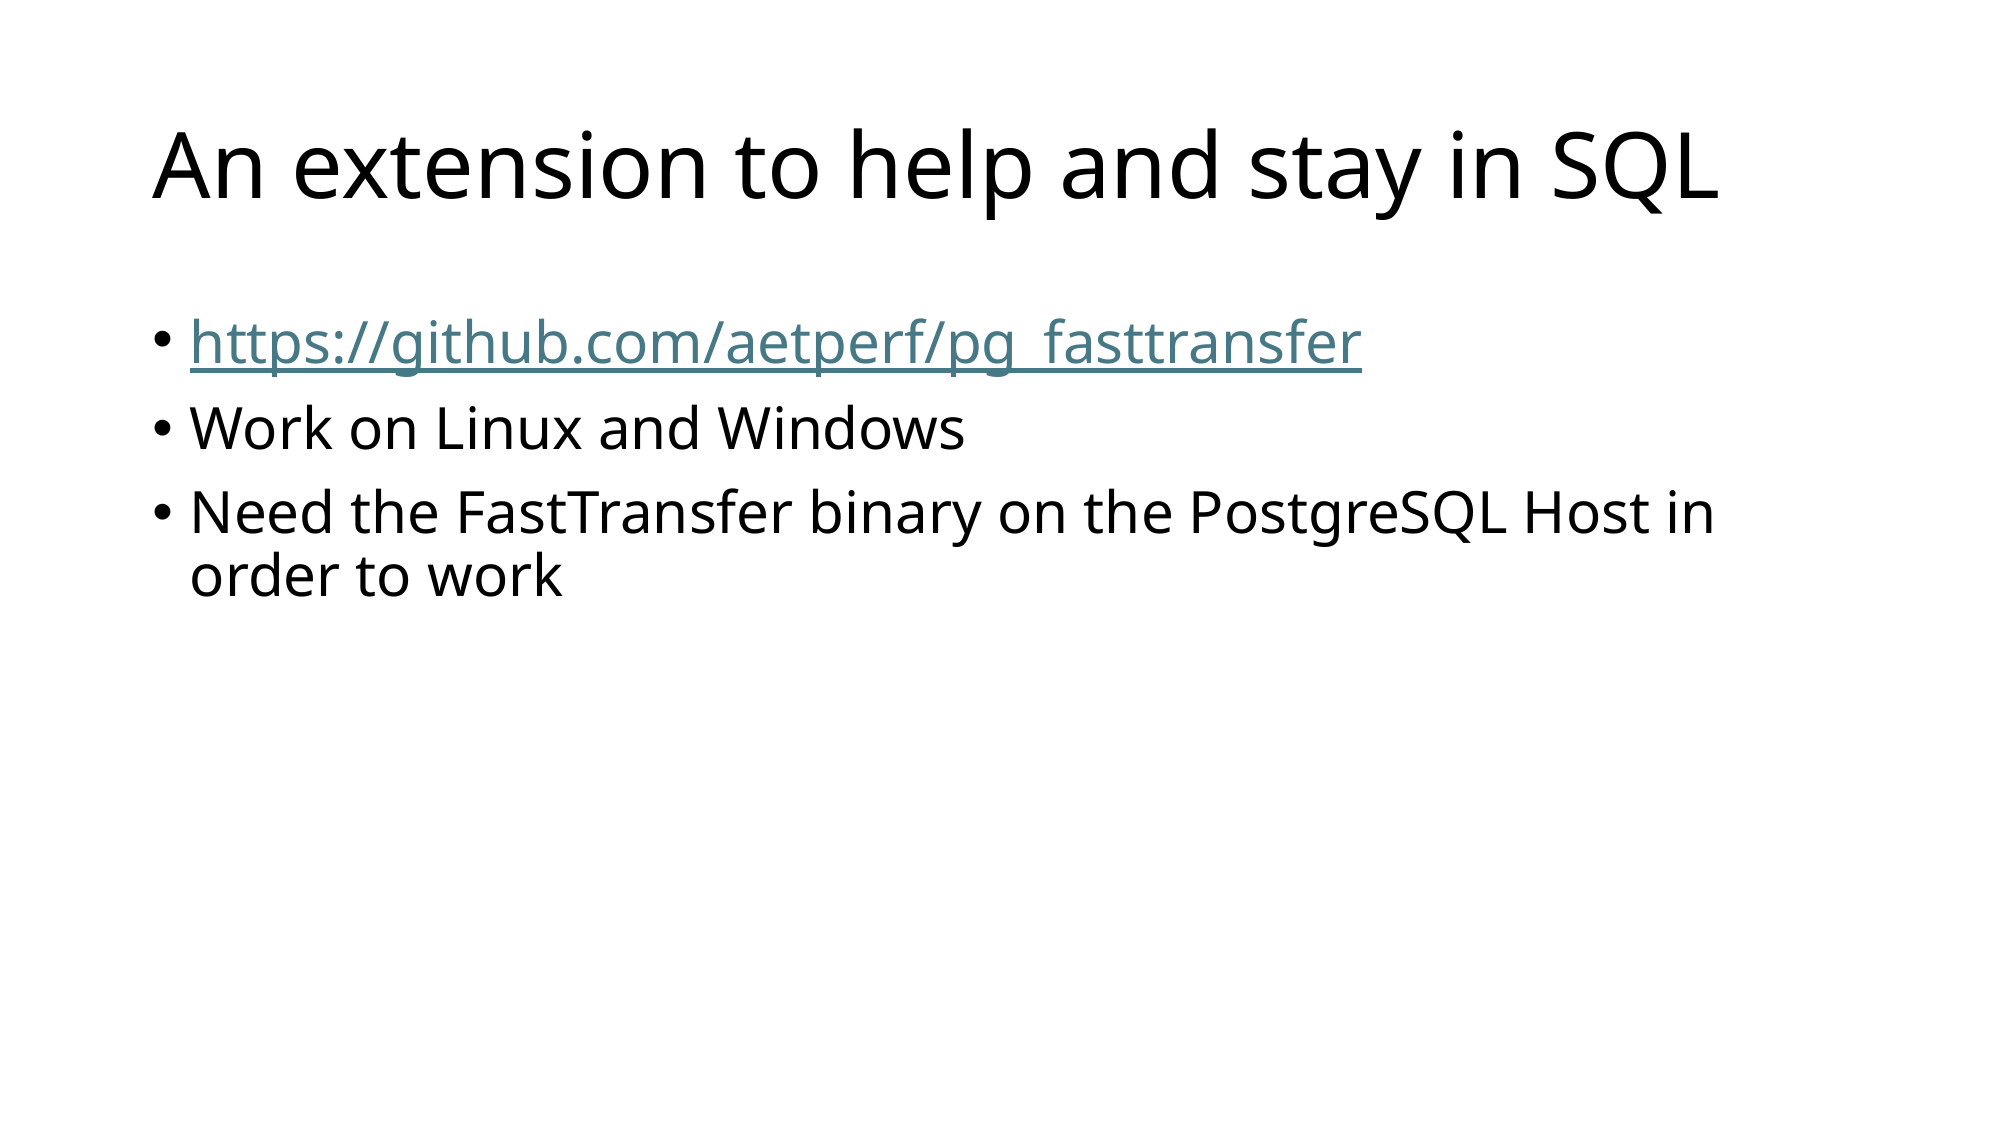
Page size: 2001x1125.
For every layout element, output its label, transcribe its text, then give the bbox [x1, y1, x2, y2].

list https://github.com/aetperf/pg_fasttransfer Work on Linux and Windows Need the FastTransfer binary on the PostgreSQL Host in order to work [137, 299, 1863, 1014]
title An extension to help and stay in SQL [137, 59, 1863, 278]
